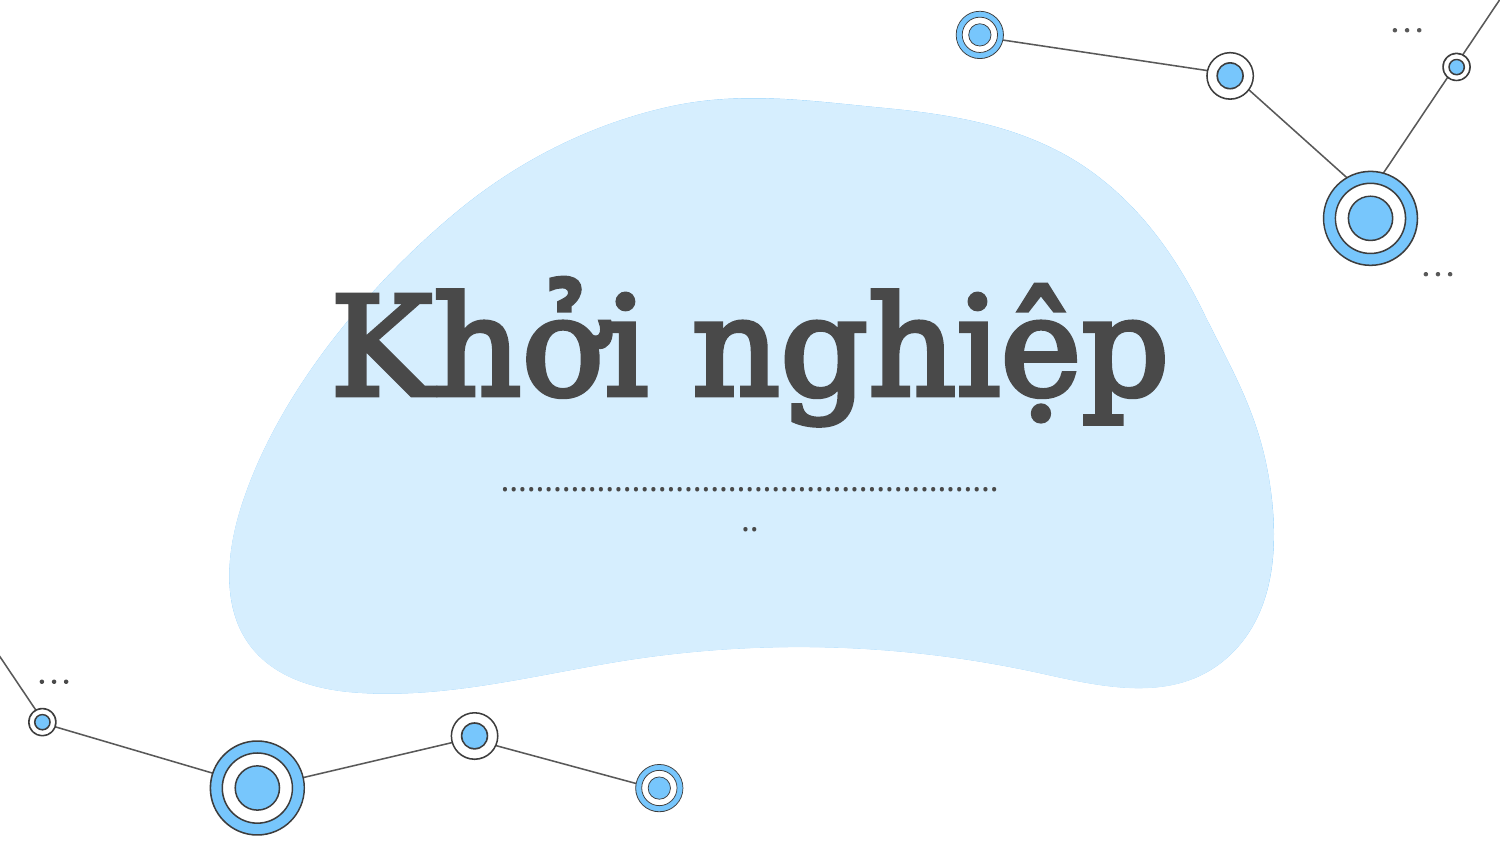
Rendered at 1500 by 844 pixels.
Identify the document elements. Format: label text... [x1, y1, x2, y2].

title Khởi nghiệp [248, 183, 1252, 496]
subtitle ………………………………………………….. [481, 442, 1019, 586]
